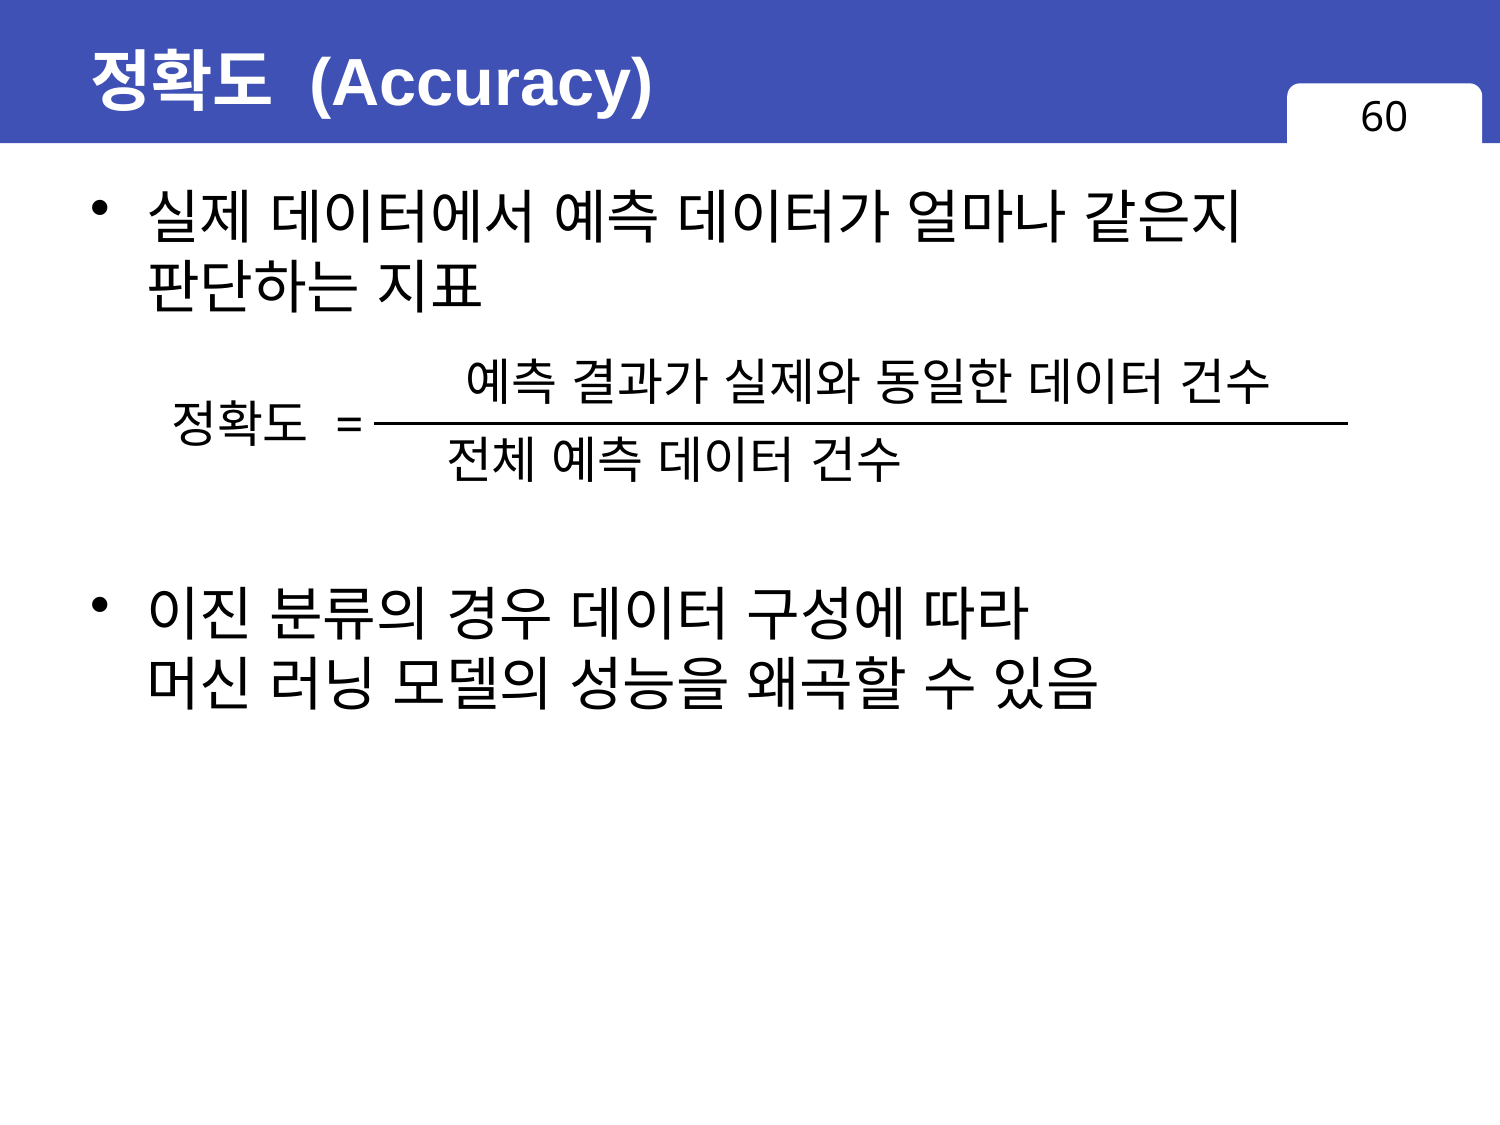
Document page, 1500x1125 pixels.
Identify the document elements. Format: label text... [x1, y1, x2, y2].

text_box 전체 예측 데이터 건수 [431, 432, 918, 496]
text_box 정확도 = [156, 385, 392, 460]
list 실제 데이터에서 예측 데이터가 얼마나 같은지 판단하는 지표 이진 분류의 경우 데이터 구성에 따라 머신 러닝 모델의 성능을 왜곡할 수 있음 [74, 172, 1483, 1095]
title 정확도 (Accuracy) [74, 16, 1426, 141]
slide_number 60 [1286, 81, 1483, 161]
text_box 예측 결과가 실제와 동일한 데이터 건수 [450, 343, 1287, 418]
